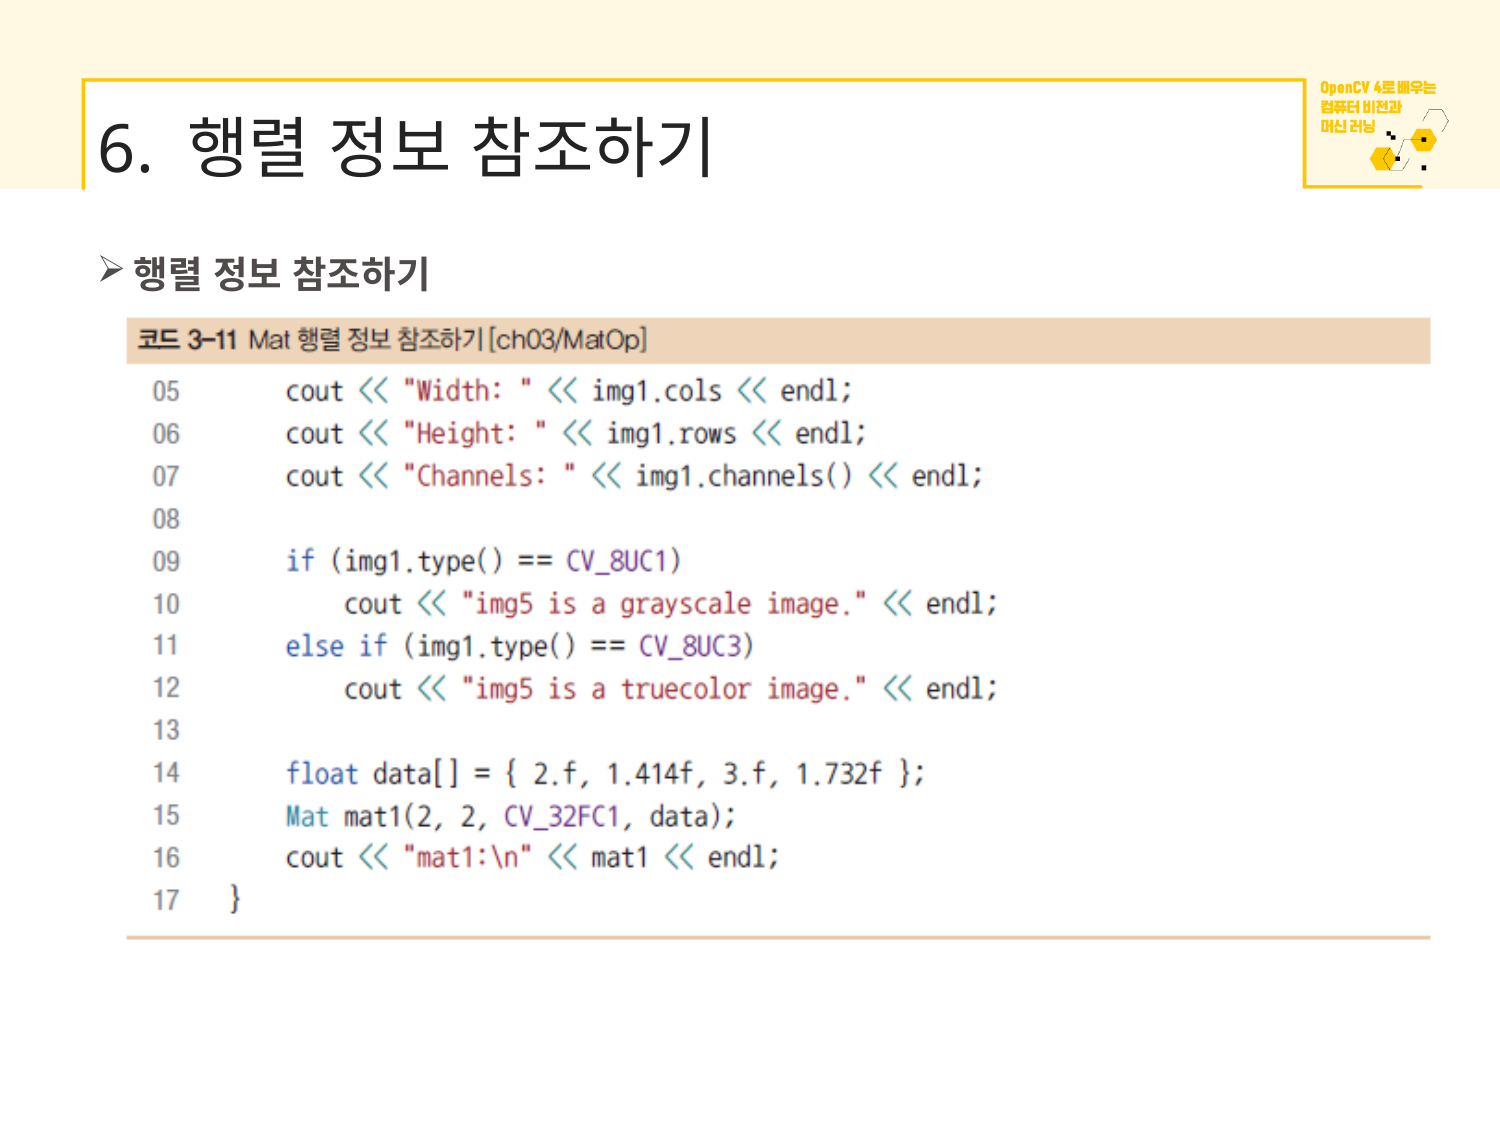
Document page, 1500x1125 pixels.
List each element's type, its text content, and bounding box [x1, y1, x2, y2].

title 6. 행렬 정보 참조하기 [82, 61, 1413, 193]
list 행렬 정보 참조하기 [81, 239, 1412, 1054]
picture [0, 0, 1500, 1125]
